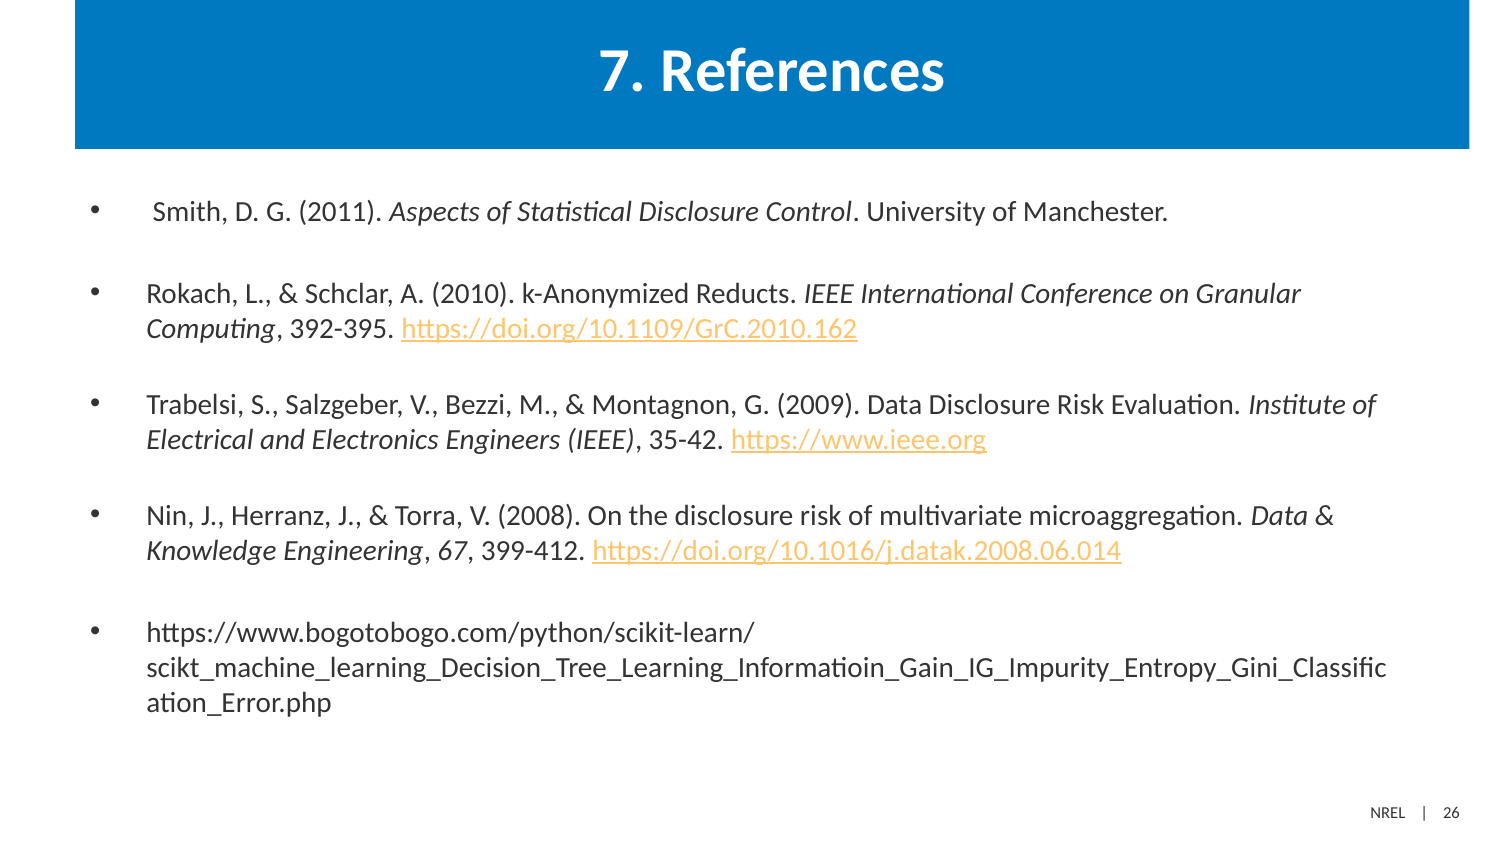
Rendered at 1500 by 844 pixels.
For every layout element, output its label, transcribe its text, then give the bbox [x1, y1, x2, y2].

title 7. References [75, 0, 1470, 149]
list Smith, D. G. (2011). Aspects of Statistical Disclosure Control. University of Manchester. Rokach, L., & Schclar, A. (2010). k-Anonymized Reducts. IEEE International Conference on Granular Computing, 392-395. https://doi.org/10.1109/GrC.2010.162 Trabelsi, S., Salzgeber, V., Bezzi, M., & Montagnon, G. (2009). Data Disclosure Risk Evaluation. Institute of Electrical and Electronics Engineers (IEEE), 35-42. https://www.ieee.org Nin, J., Herranz, J., & Torra, V. (2008). On the disclosure risk of multivariate microaggregation. Data & Knowledge Engineering, 67, 399-412. https://doi.org/10.1016/j.datak.2008.06.014 https://www.bogotobogo.com/python/scikit-learn/scikt_machine_learning_Decision_Tree_Learning_Informatioin_Gain_IG_Impurity_Entropy_Gini_Classification_Error.php [75, 184, 1407, 779]
